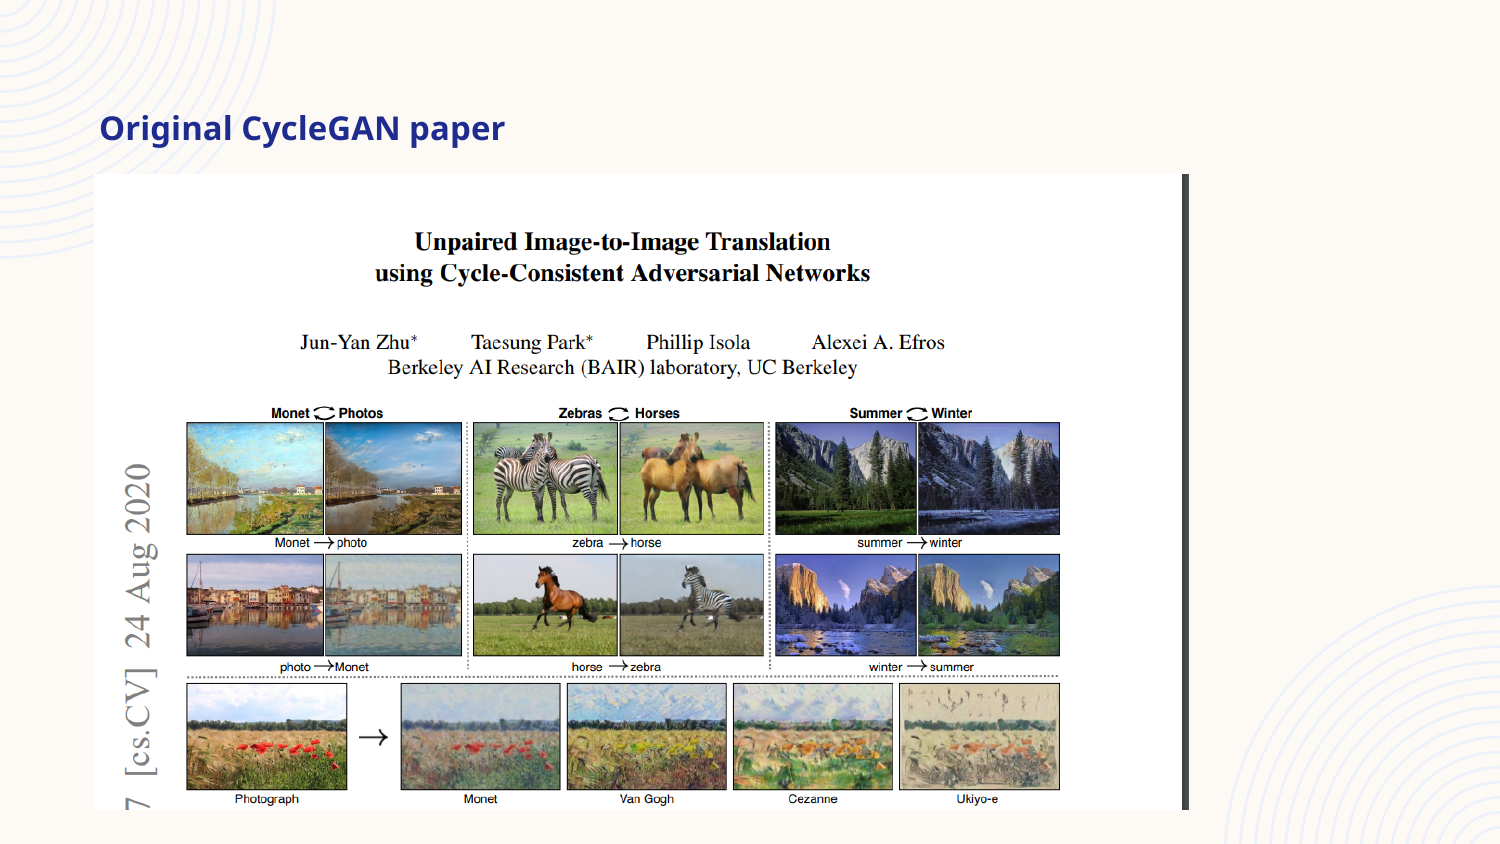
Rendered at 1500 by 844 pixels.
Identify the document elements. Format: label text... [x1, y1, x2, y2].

title Original CycleGAN paper [87, 34, 1366, 154]
picture [94, 174, 1189, 811]
